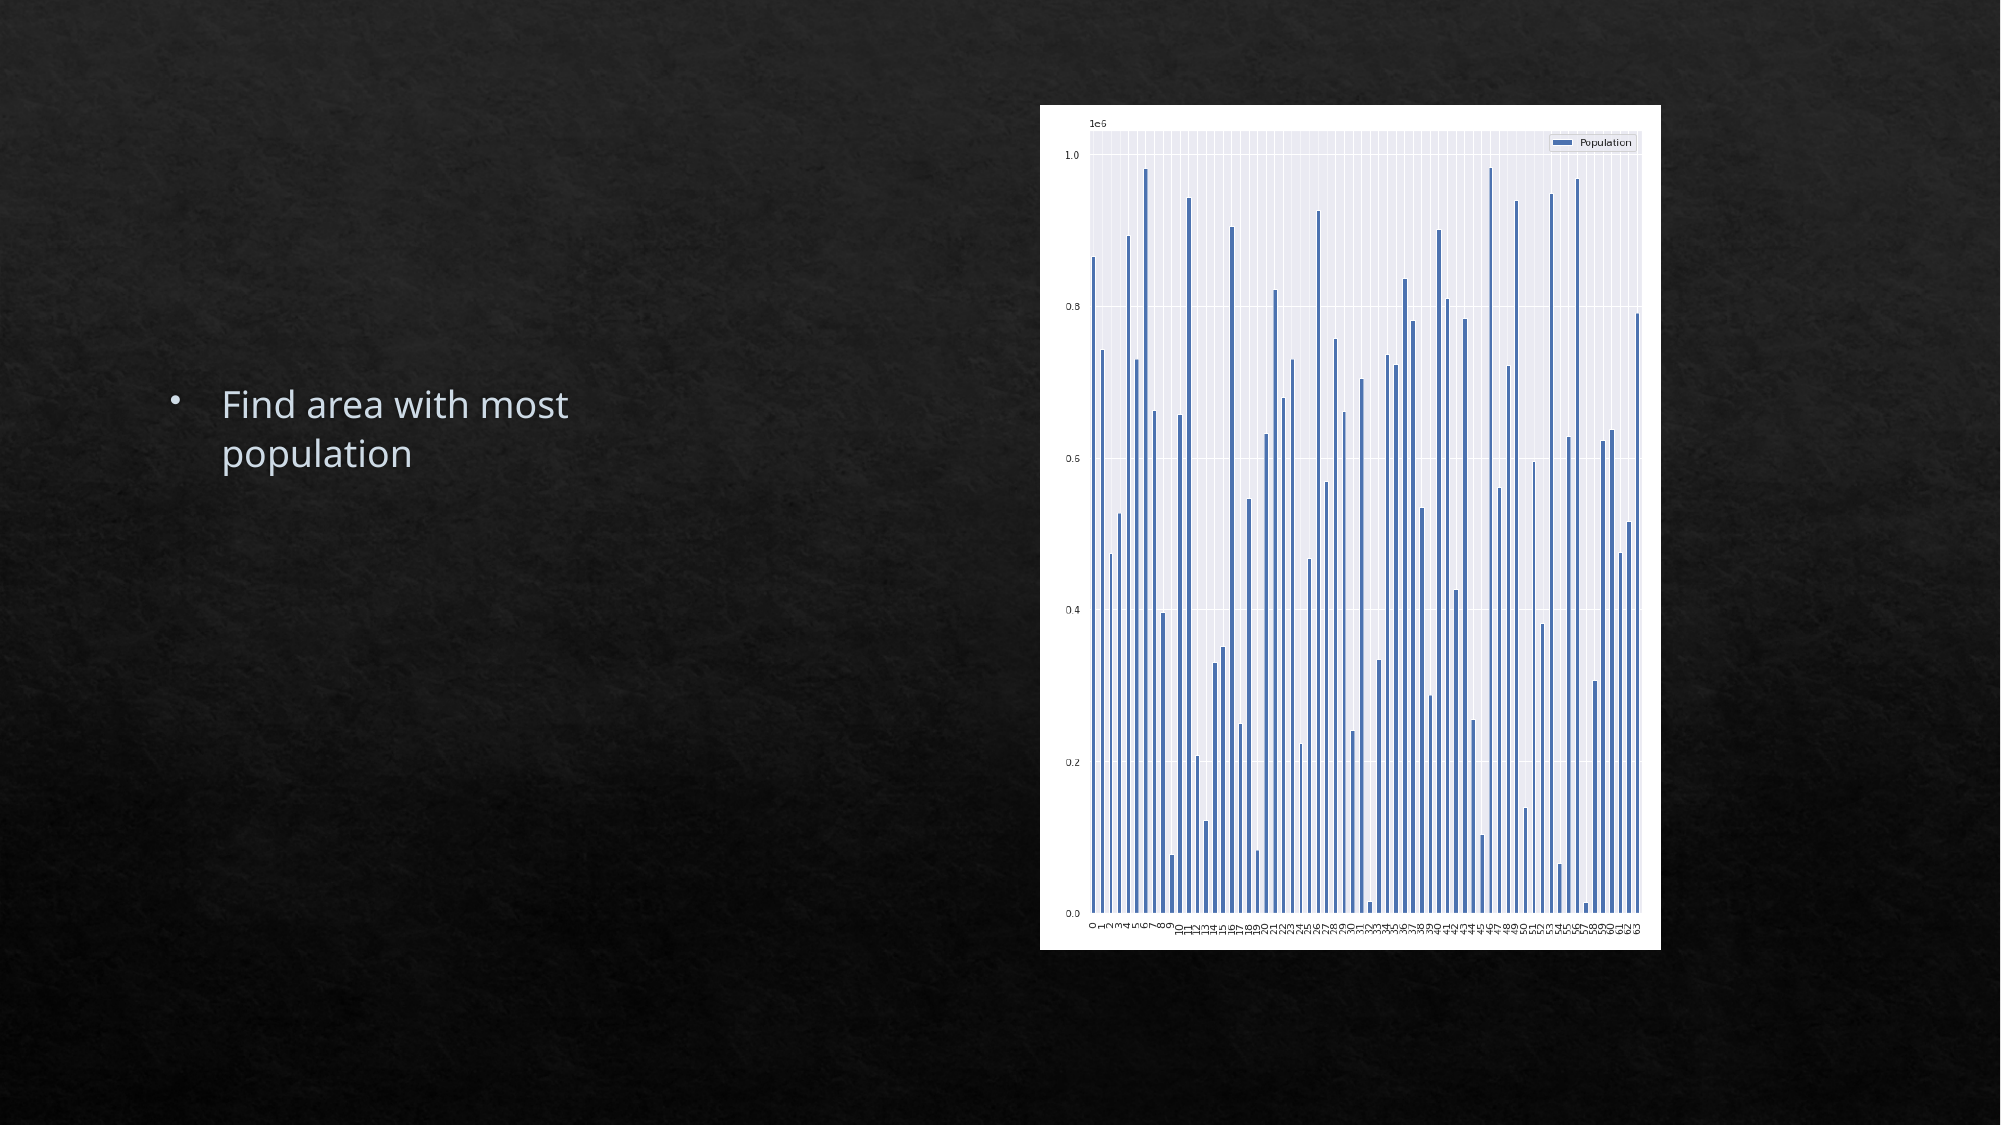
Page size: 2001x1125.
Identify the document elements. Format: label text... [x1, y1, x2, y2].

picture [1039, 105, 1661, 951]
text_box [0, 0, 2000, 1125]
list Find area with most population [149, 368, 701, 950]
